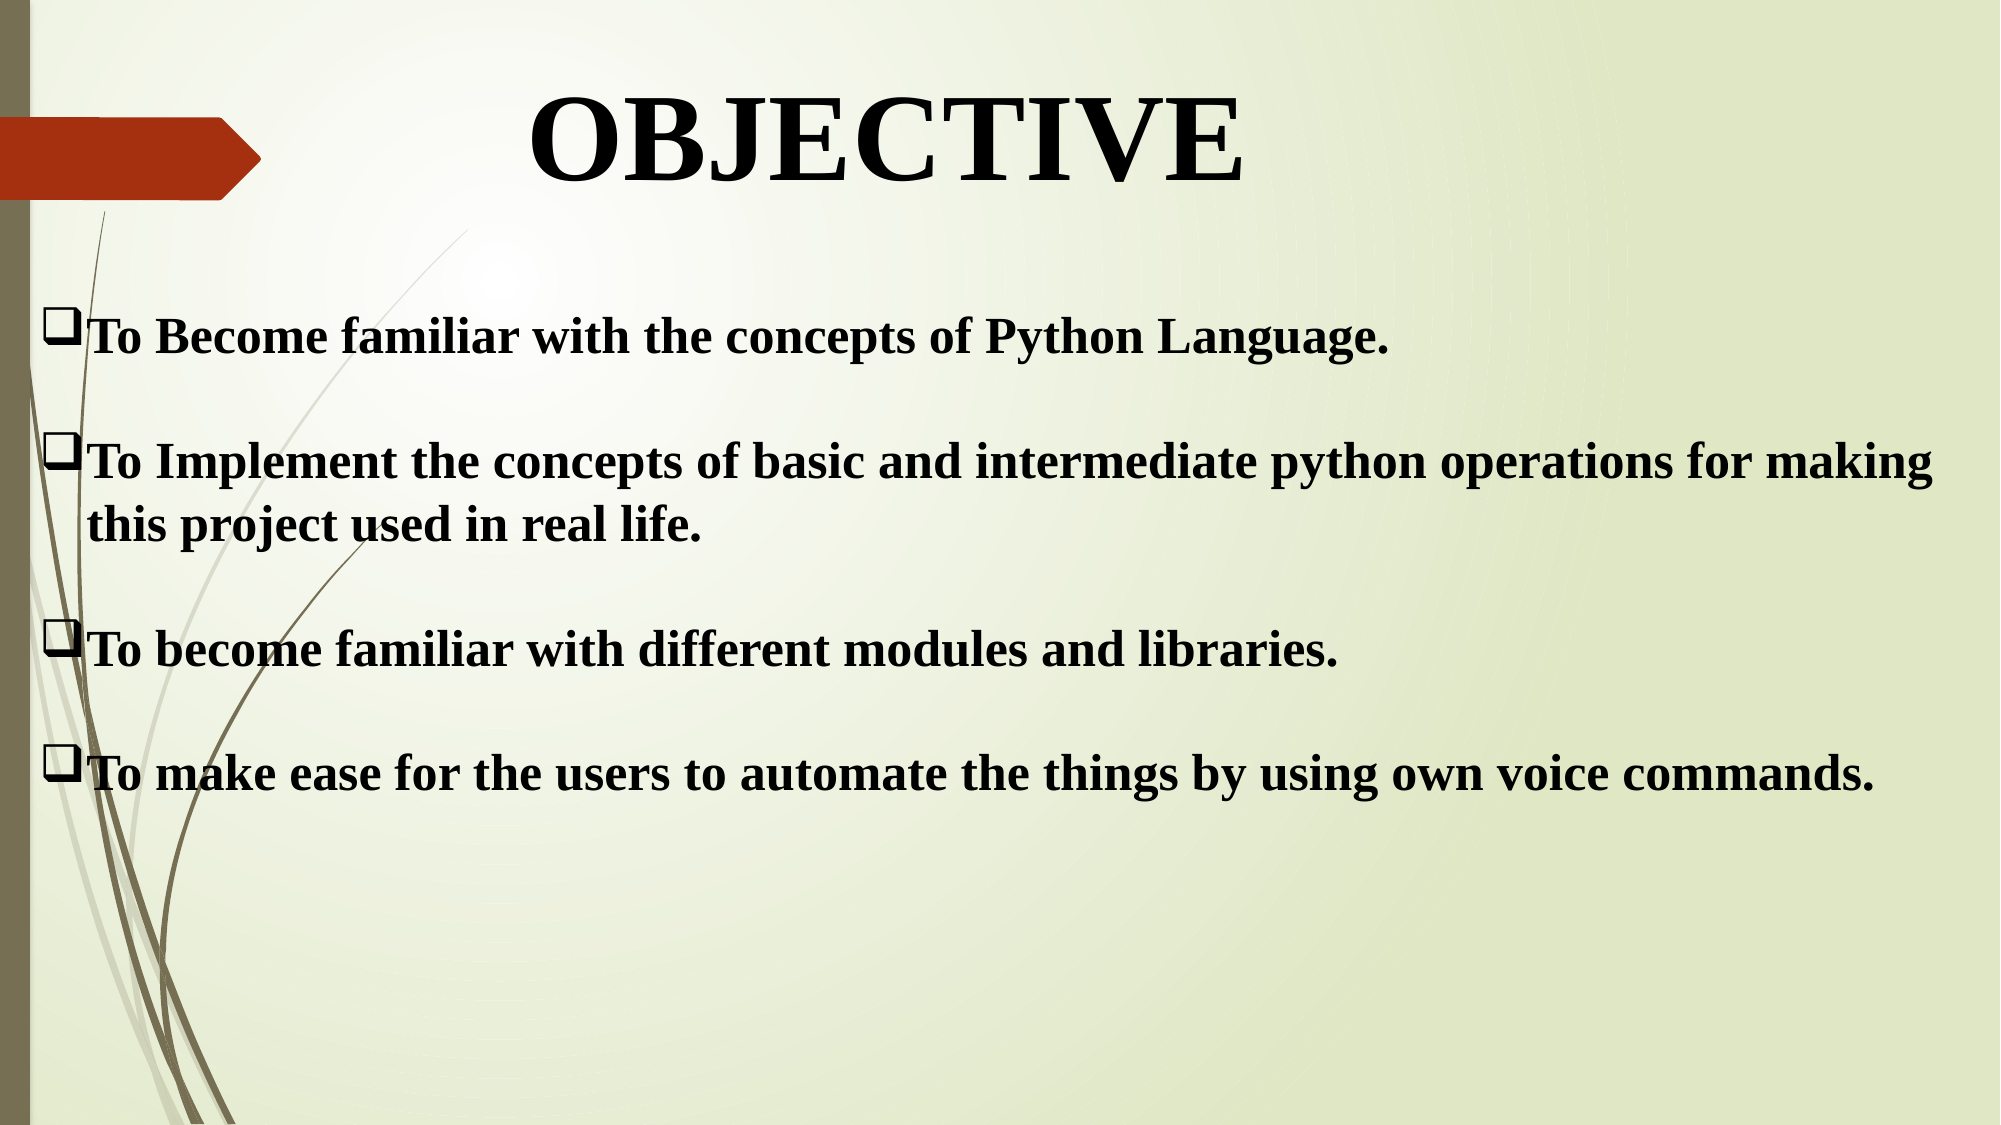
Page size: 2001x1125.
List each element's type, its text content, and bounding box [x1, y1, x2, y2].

text_box To Become familiar with the concepts of Python Language. To Implement the concepts of basic and intermediate python operations for making this project used in real life. To become familiar with different modules and libraries. To make ease for the users to automate the things by using own voice commands. [24, 294, 1976, 809]
text_box OBJECTIVE [511, 47, 1683, 213]
